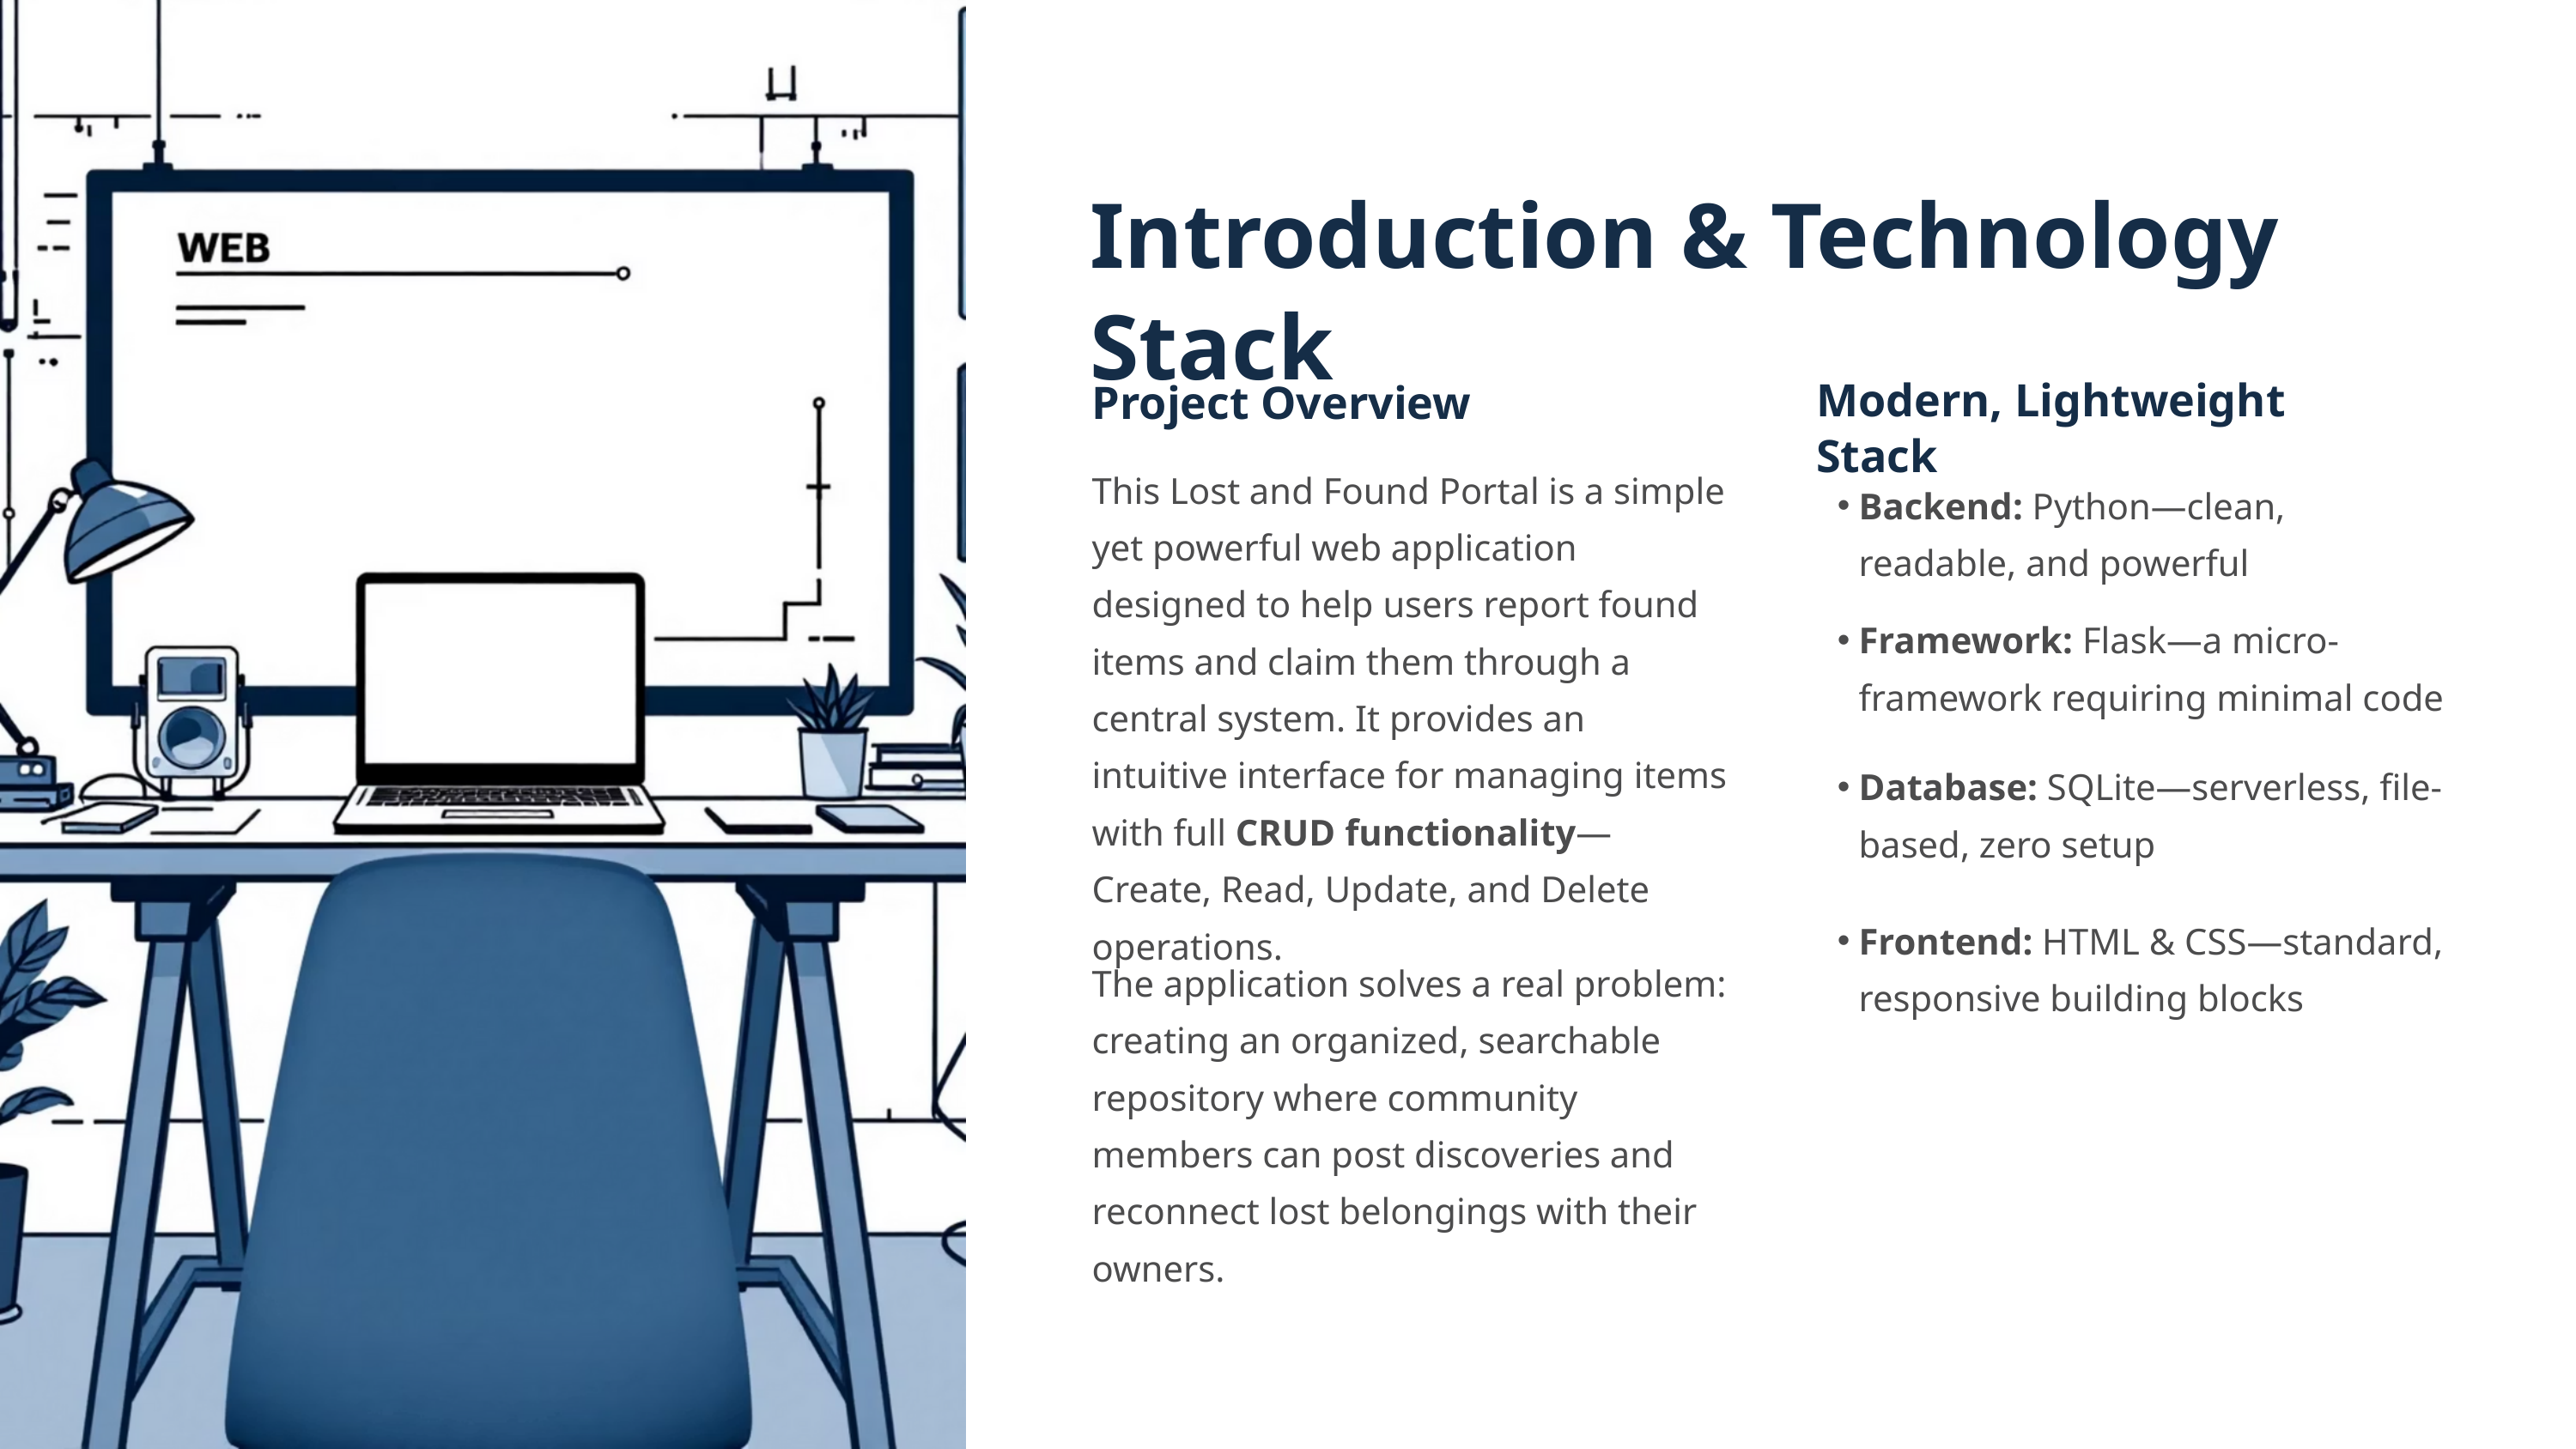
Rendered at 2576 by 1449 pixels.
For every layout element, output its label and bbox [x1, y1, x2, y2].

text_box [0, 0, 967, 1449]
text_box [967, 0, 2576, 1449]
